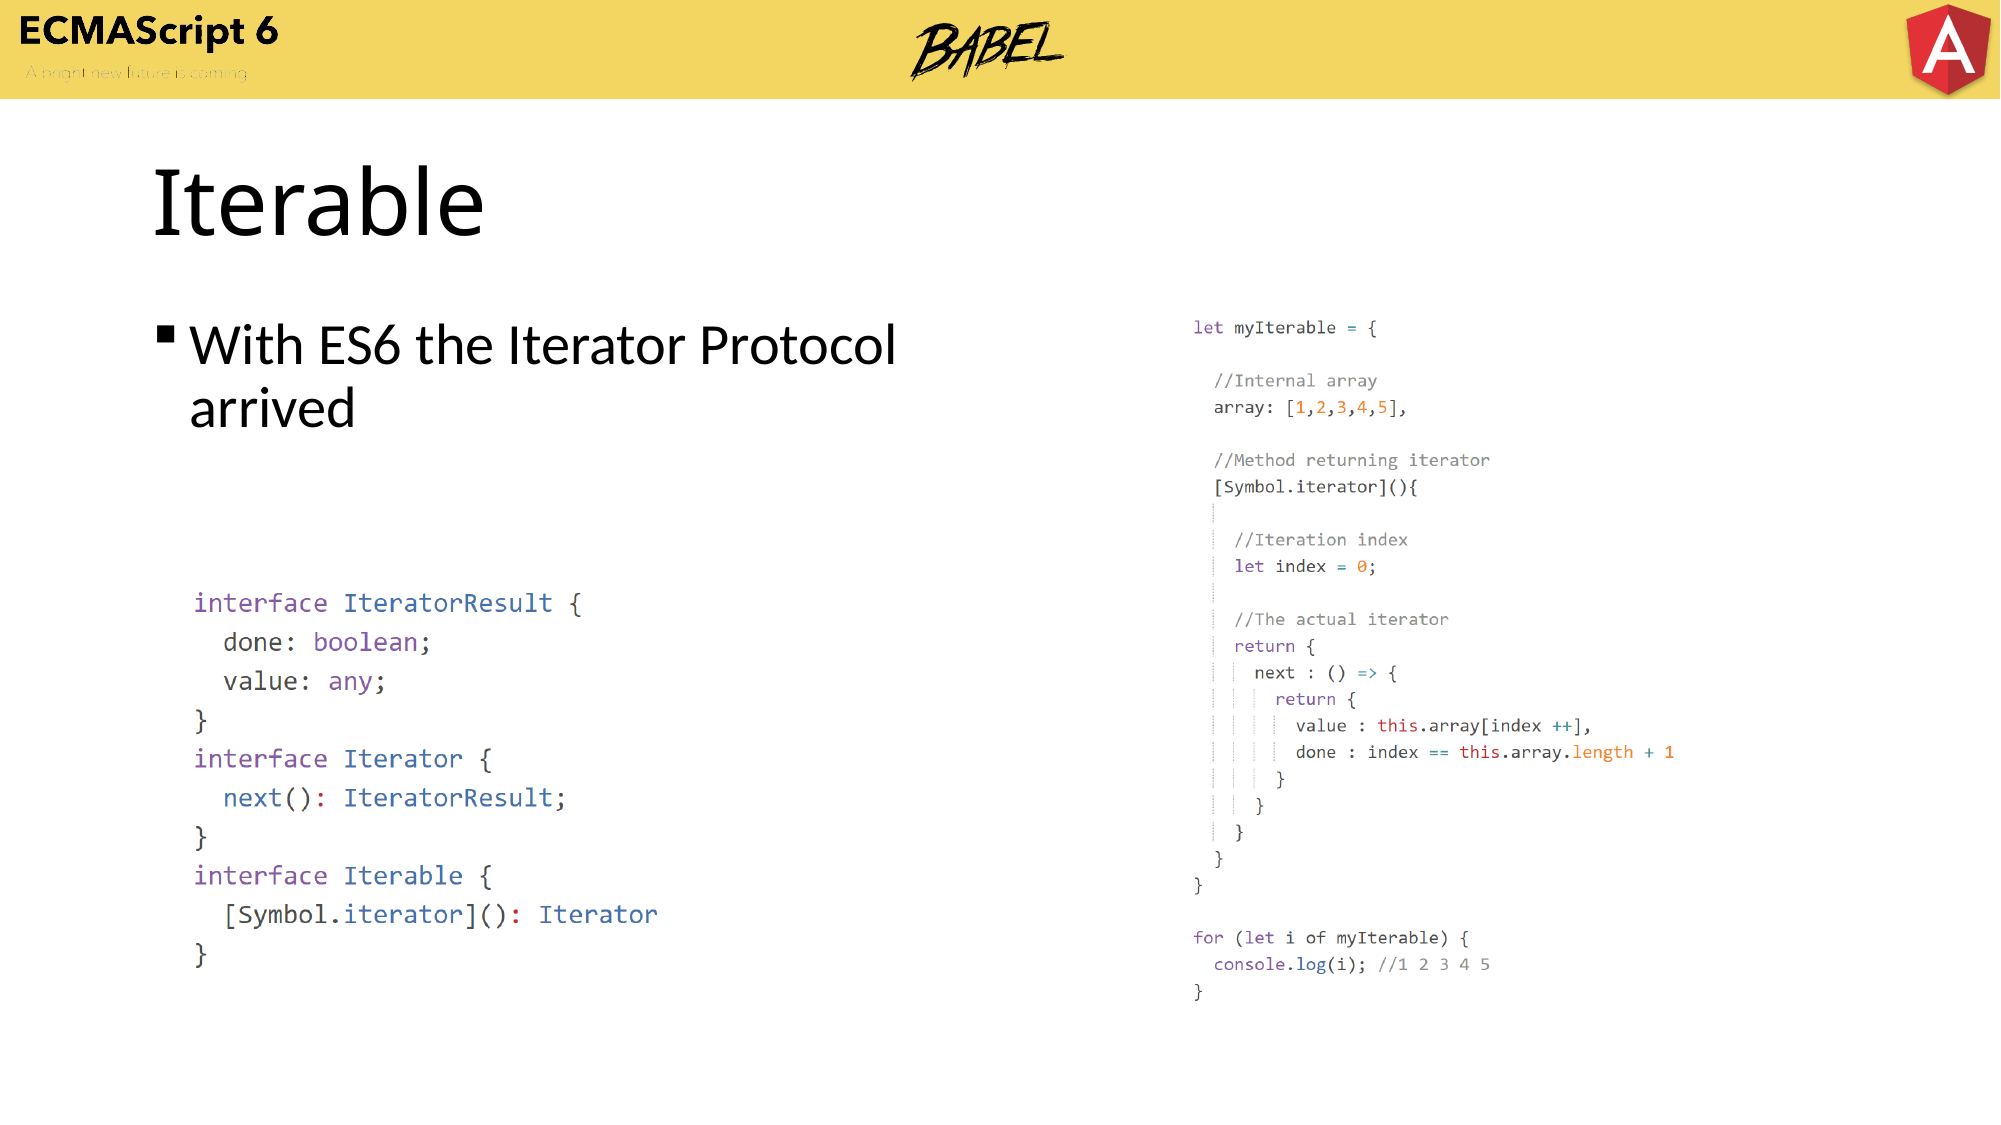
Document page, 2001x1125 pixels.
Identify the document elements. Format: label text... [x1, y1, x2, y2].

picture [885, 0, 1091, 121]
list With ES6 the Iterator Protocol arrived [137, 306, 988, 1014]
picture [177, 574, 932, 981]
picture [0, 0, 353, 100]
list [1187, 306, 1688, 1014]
title Iterable [137, 128, 1863, 283]
picture [1902, 0, 1995, 100]
